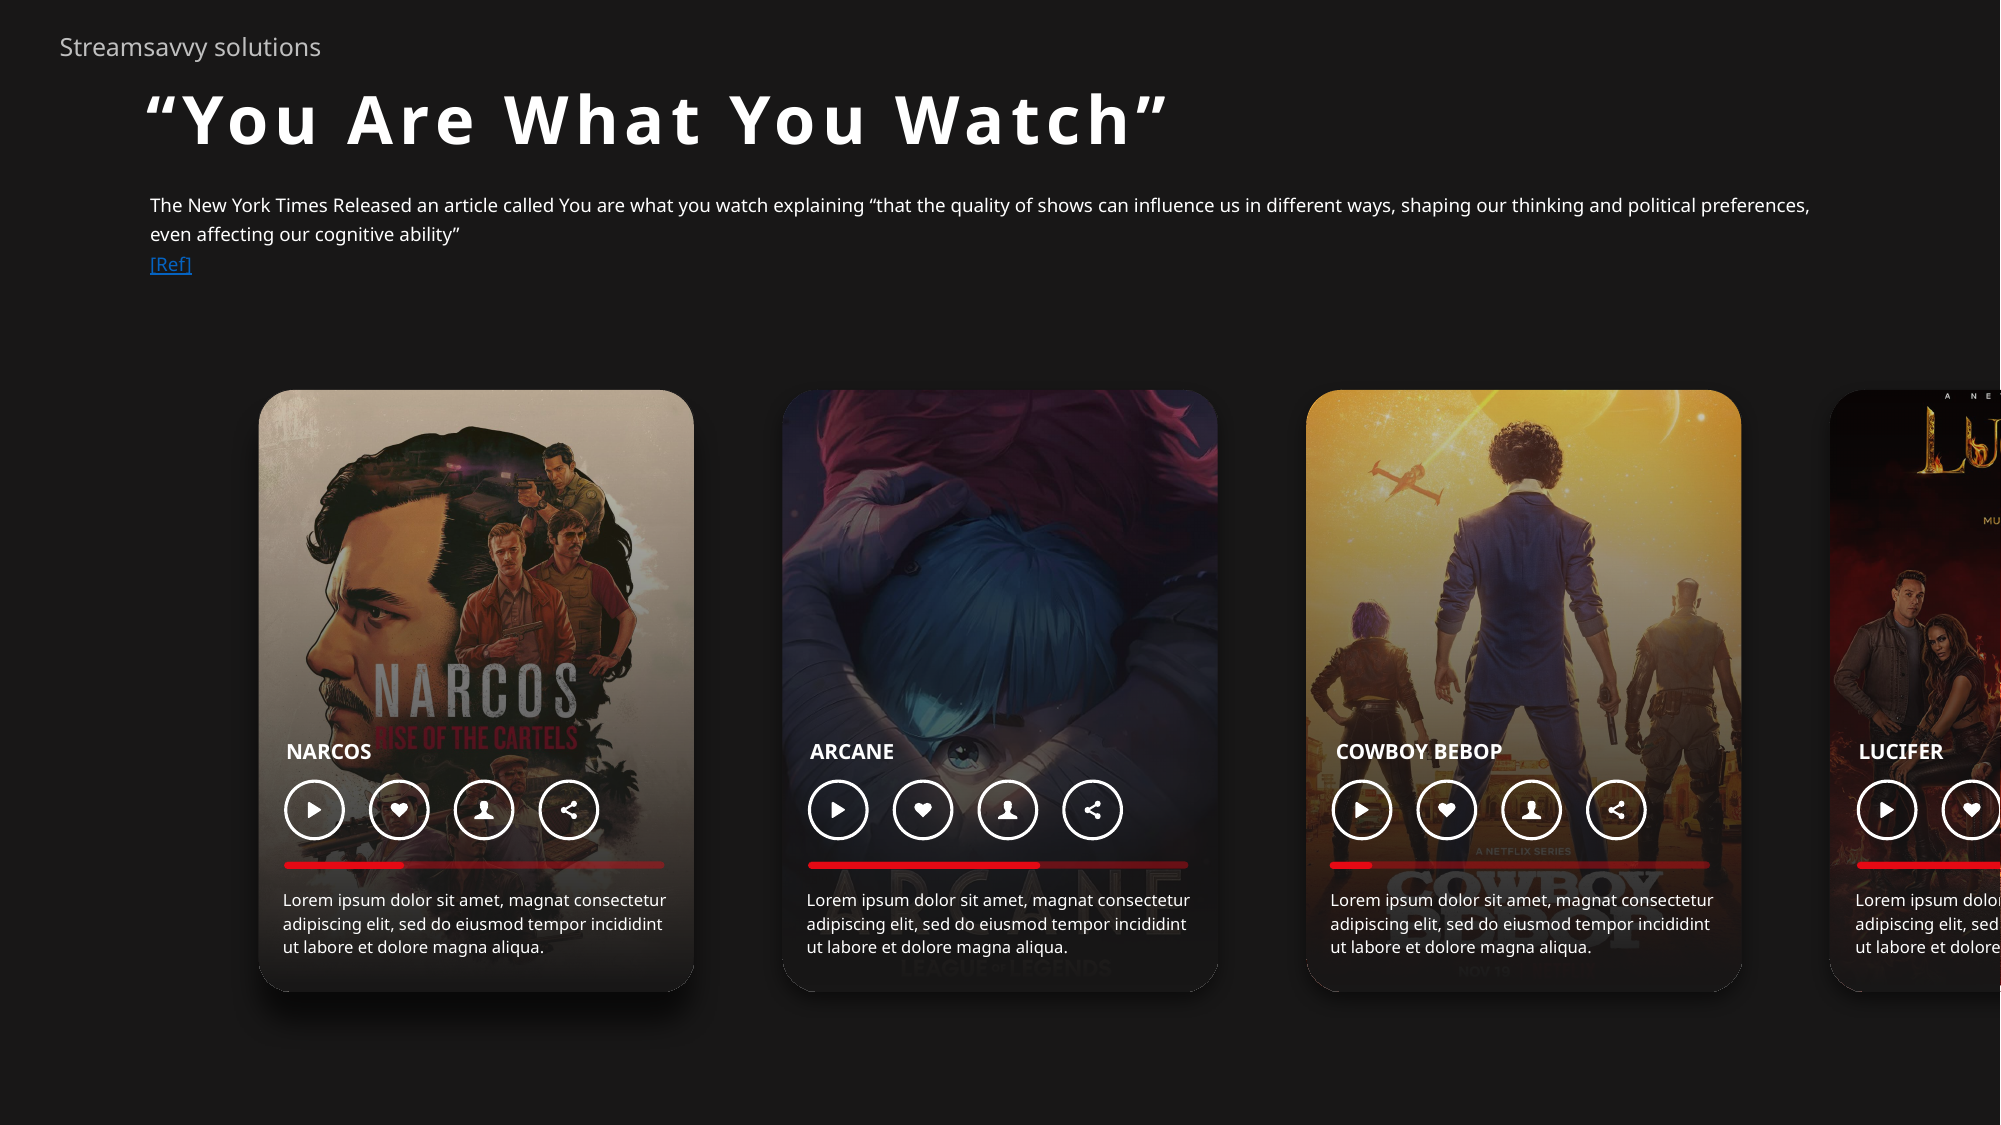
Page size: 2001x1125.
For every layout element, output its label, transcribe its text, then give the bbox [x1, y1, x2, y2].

picture [258, 389, 694, 992]
text_box “You Are What You Watch” [131, 70, 1183, 166]
picture [1306, 389, 1742, 992]
picture [782, 389, 1218, 992]
text_box Streamsavvy solutions [44, 24, 371, 69]
text_box The New York Times Released an article called You are what you watch explaining “that the quality of shows can influence us in different ways, shaping our thinking and political preferences, even affecting our cognitive ability” [Ref] [135, 179, 1854, 286]
picture [1829, 389, 2001, 992]
